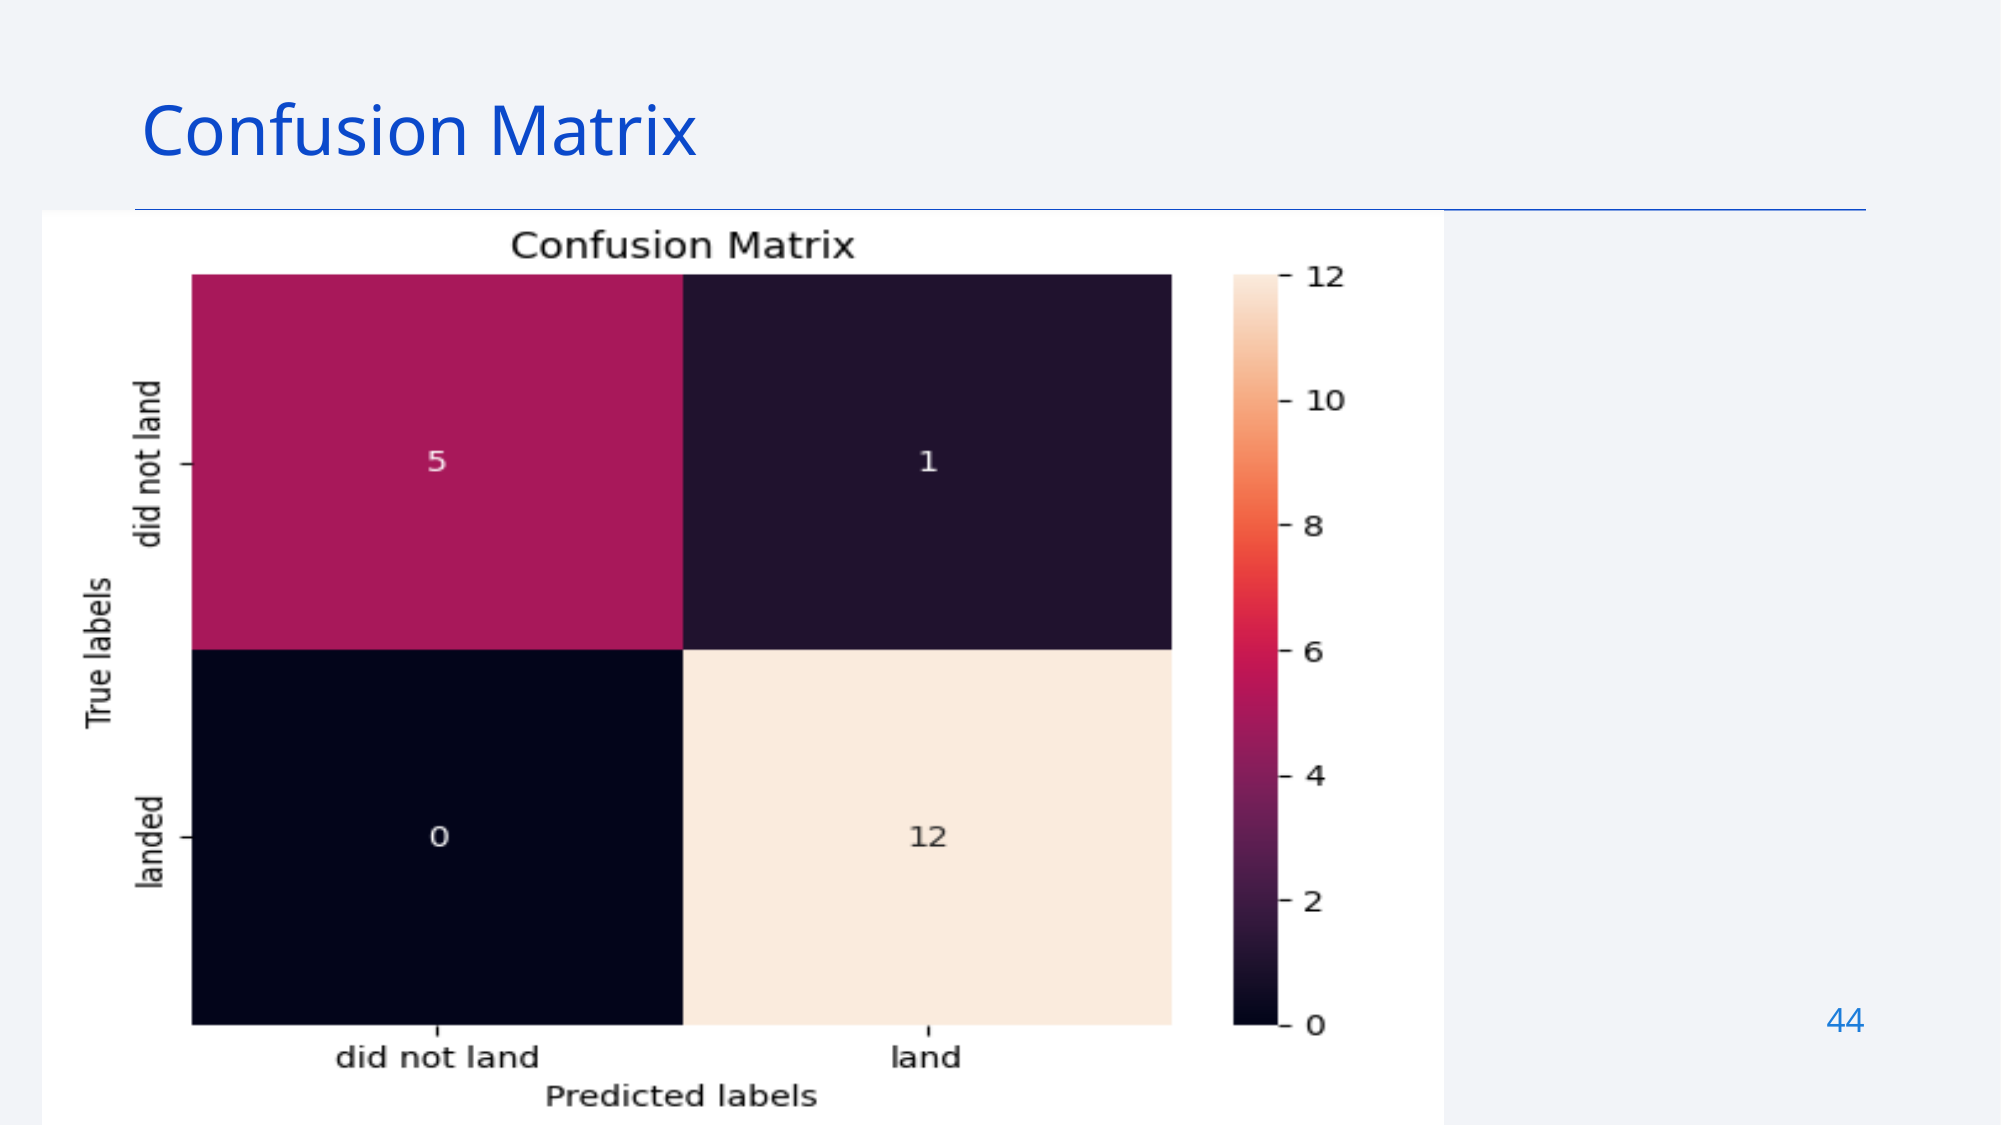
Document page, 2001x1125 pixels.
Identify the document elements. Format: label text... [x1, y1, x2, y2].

slide_number 44 [1444, 988, 1880, 1055]
text_box Confusion Matrix [126, 88, 1852, 179]
picture [0, 0, 2001, 1125]
